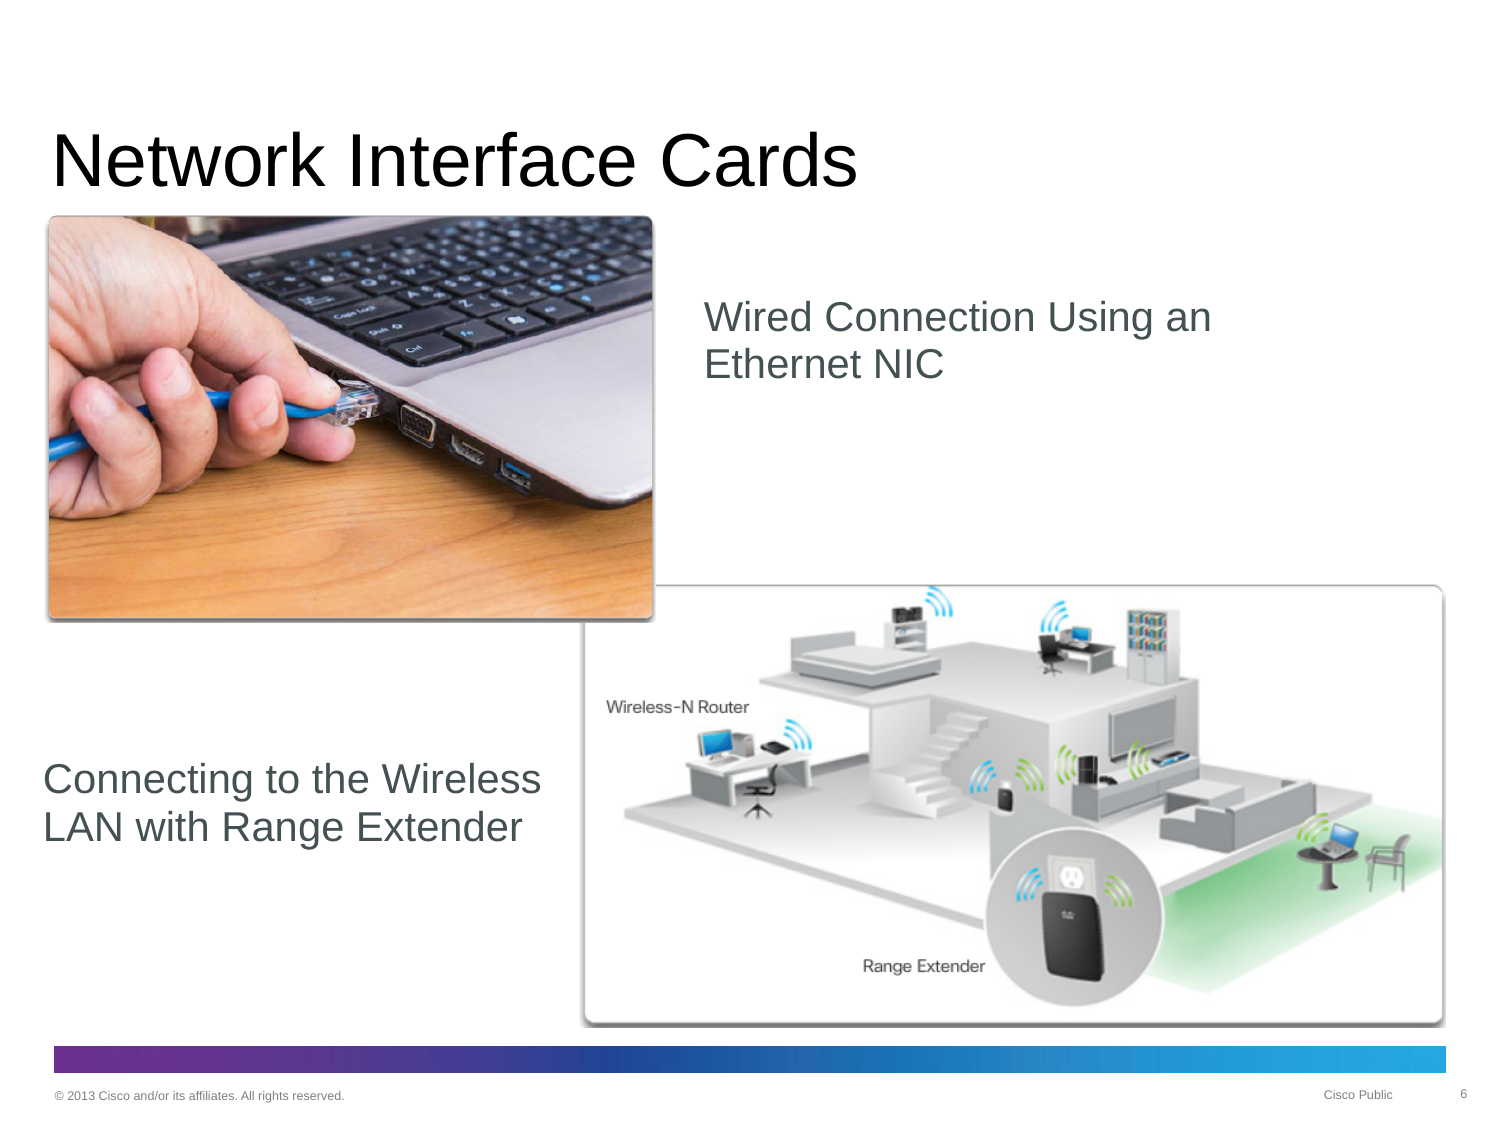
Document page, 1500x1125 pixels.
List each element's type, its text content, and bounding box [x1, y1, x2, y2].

picture [54, 1046, 1446, 1073]
text_box Connecting to the Wireless LAN with Range Extender [28, 748, 574, 820]
title Network Interface Cards [37, 70, 1447, 209]
picture [44, 211, 1446, 1029]
text_box Wired Connection Using an Ethernet NIC [688, 285, 1241, 357]
